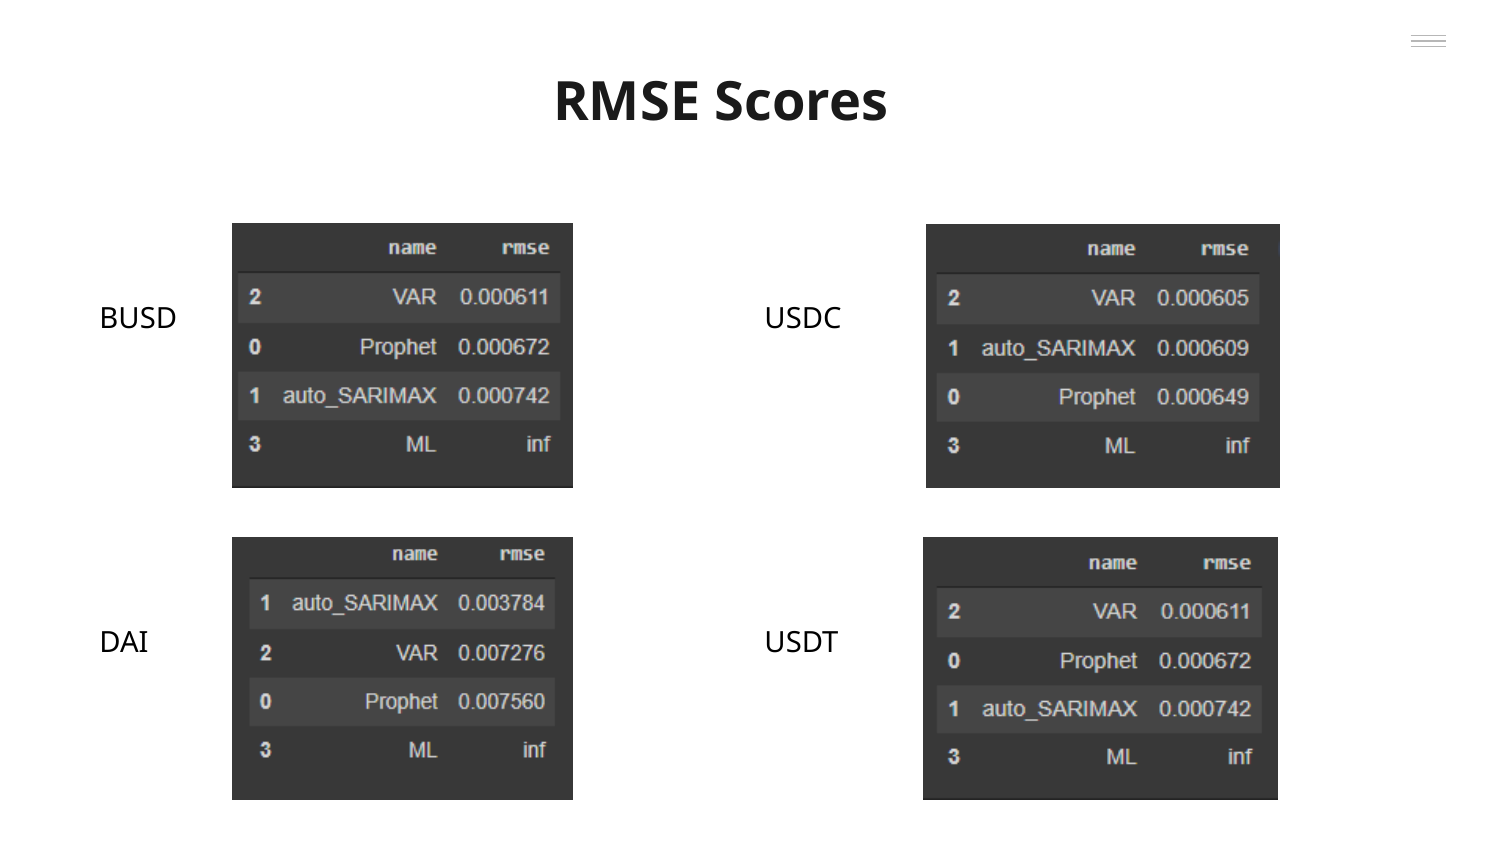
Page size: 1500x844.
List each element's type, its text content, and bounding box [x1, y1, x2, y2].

text_box BUSD [84, 284, 194, 350]
picture [923, 537, 1278, 801]
picture [231, 223, 573, 488]
text_box DAI [84, 608, 194, 674]
text_box RMSE Scores [505, 51, 937, 147]
text_box USDC [749, 284, 859, 350]
text_box USDT [749, 608, 859, 709]
picture [926, 224, 1280, 488]
picture [231, 537, 573, 801]
